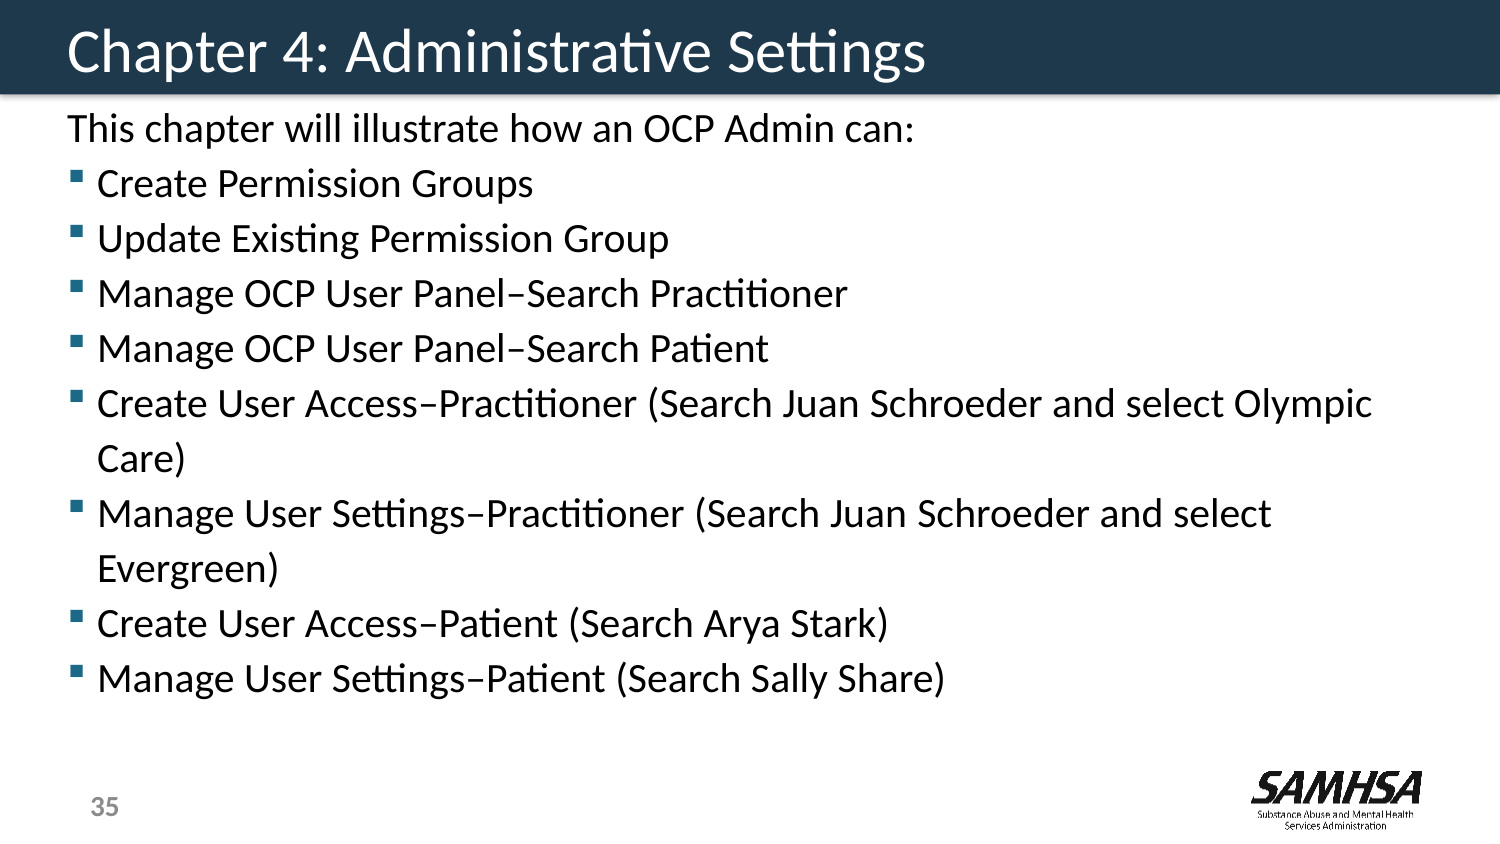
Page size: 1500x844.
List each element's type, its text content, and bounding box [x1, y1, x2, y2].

title Chapter 4: Administrative Settings [52, 8, 1425, 86]
list This chapter will illustrate how an OCP Admin can: Create Permission Groups Update Existing Permission Group Manage OCP User Panel–Search Practitioner Manage OCP User Panel–Search Patient Create User Access–Practitioner (Search Juan Schroeder and select Olympic Care) Manage User Settings–Practitioner (Search Juan Schroeder and select Evergreen) Create User Access–Patient (Search Arya Stark) Manage User Settings–Patient (Search Sally Share) [52, 96, 1445, 757]
slide_number 35 [75, 782, 413, 827]
picture [1249, 771, 1425, 835]
